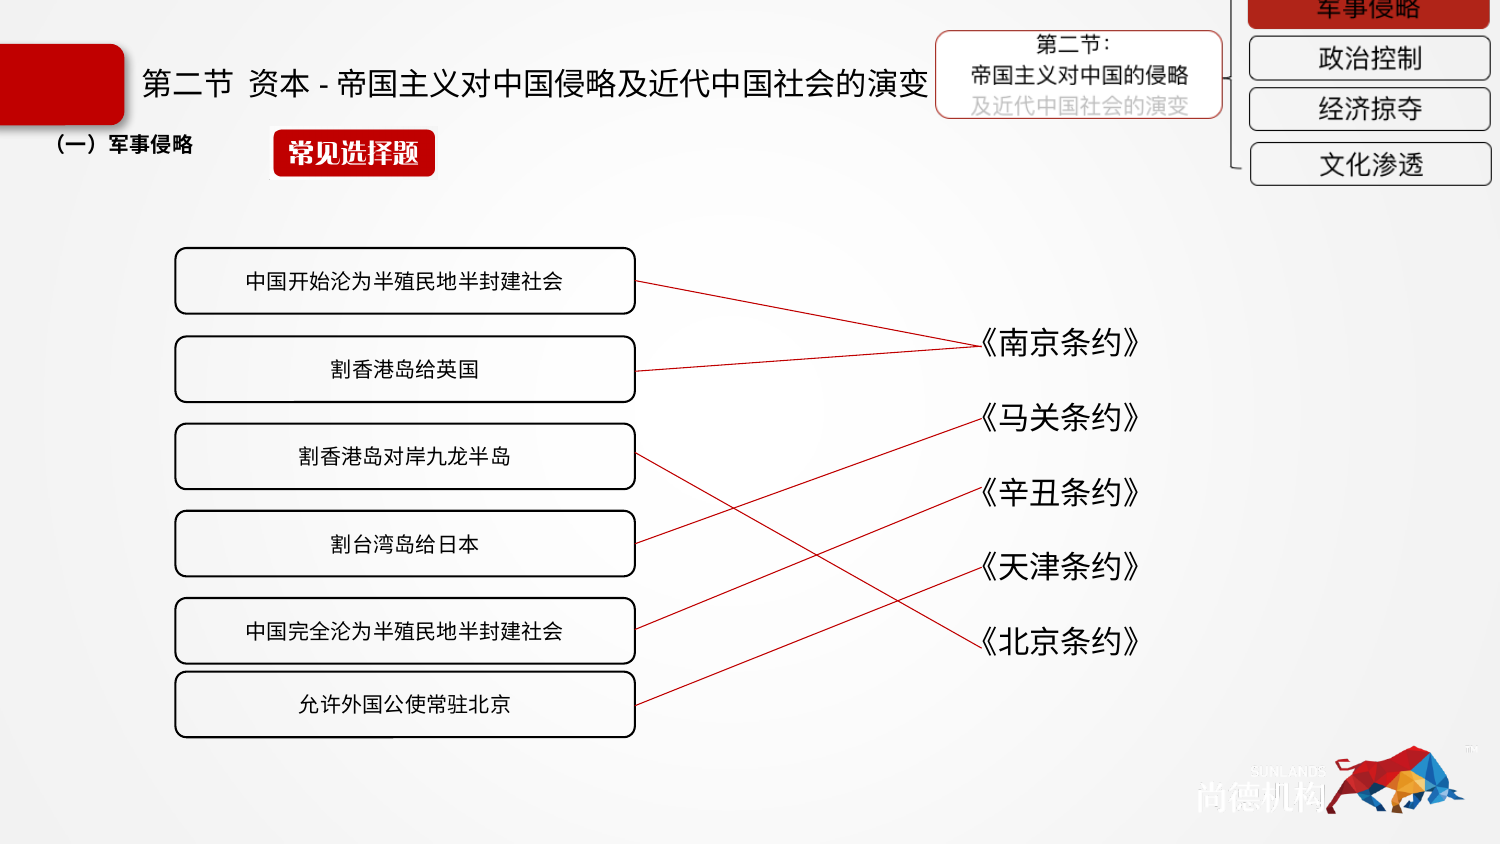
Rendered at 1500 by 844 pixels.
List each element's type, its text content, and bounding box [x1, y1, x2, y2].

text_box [634, 567, 982, 706]
picture [0, 0, 1500, 844]
text_box 允许外国公使常驻北京 [174, 670, 636, 739]
text_box 割香港岛给英国 [174, 335, 636, 404]
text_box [634, 418, 982, 487]
text_box 中国开始沦为半殖民地半封建社会 [174, 246, 636, 315]
text_box （一）军事侵略 [30, 124, 209, 165]
text_box 中国完全沦为半殖民地半封建社会 [174, 596, 634, 665]
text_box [634, 280, 982, 346]
text_box 《南京条约》 《马关条约》 《辛丑条约》 《天津条约》 《北京条约》 [952, 315, 1178, 705]
text_box 割香港岛对岸九龙半岛 [174, 422, 634, 491]
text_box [634, 487, 982, 567]
text_box 割台湾岛给日本 [174, 509, 634, 578]
text_box 第二节 资本-帝国主义对中国侵略及近代中国社会的演变 [126, 60, 934, 110]
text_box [634, 346, 982, 372]
